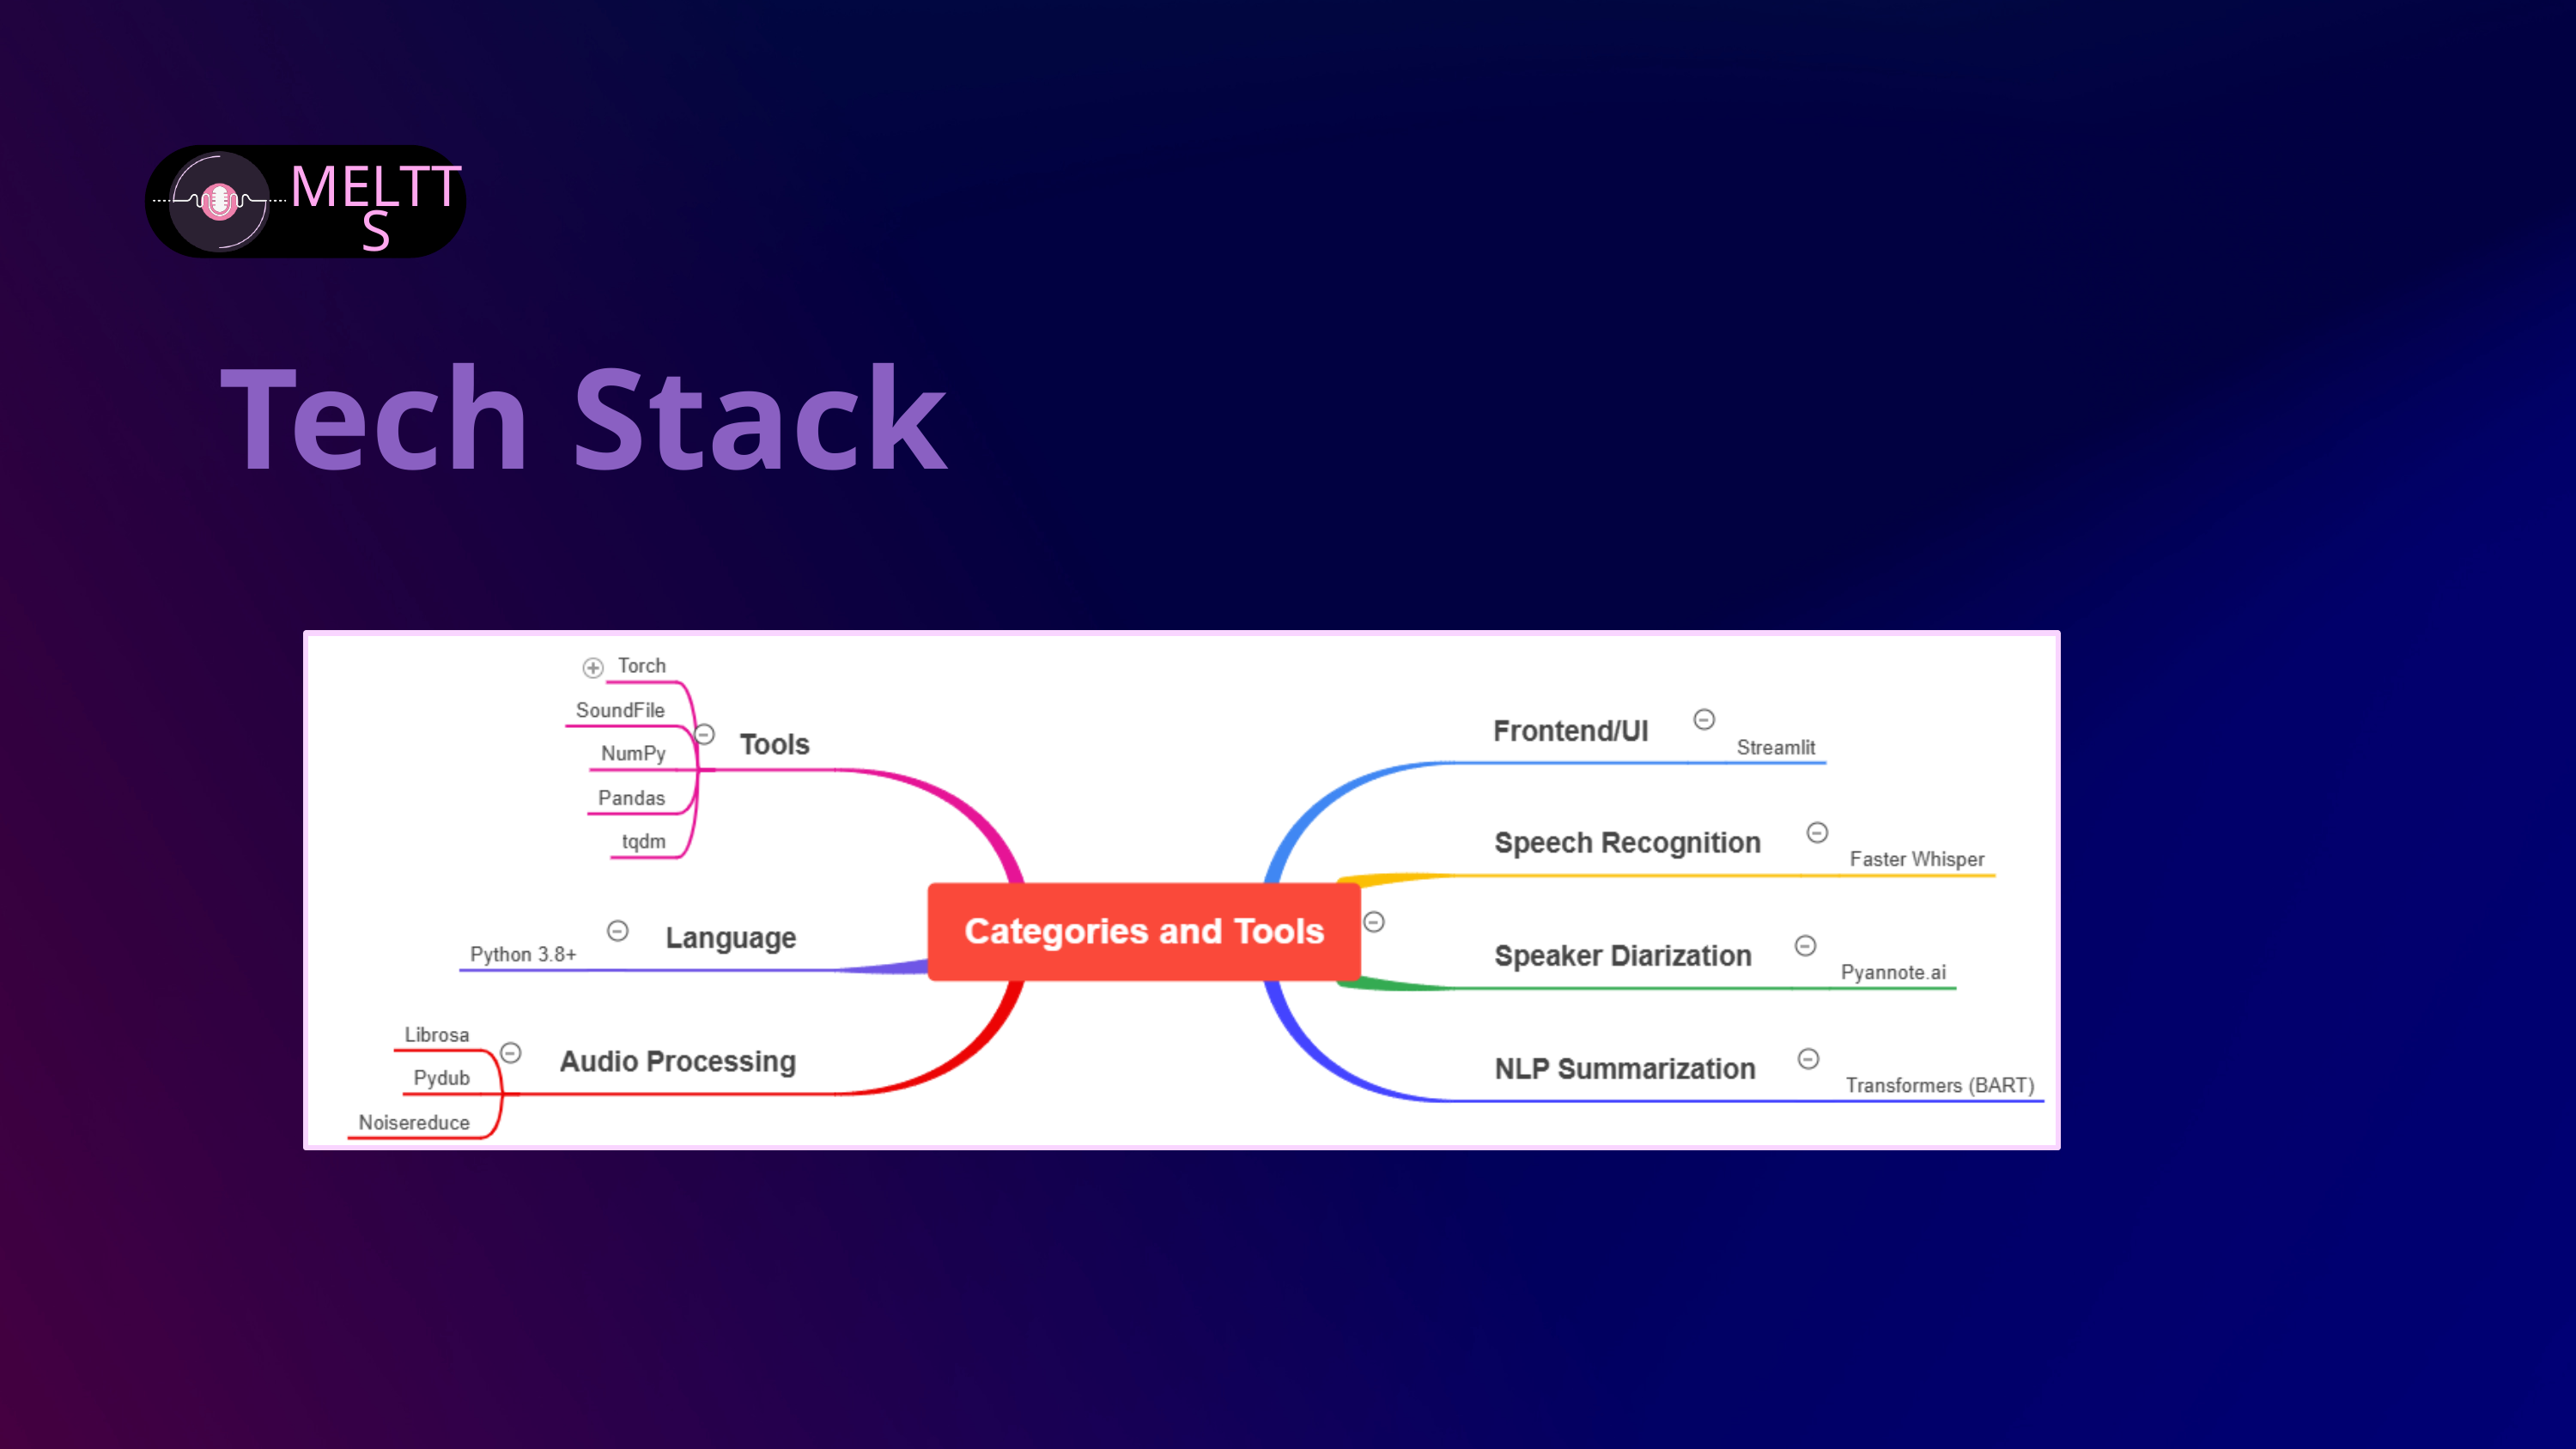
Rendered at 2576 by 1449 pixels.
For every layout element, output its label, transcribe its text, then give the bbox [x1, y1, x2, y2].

text_box [305, 633, 2058, 1149]
text_box Tech Stack [144, 399, 1023, 497]
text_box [144, 144, 467, 258]
text_box [0, 0, 2576, 1449]
